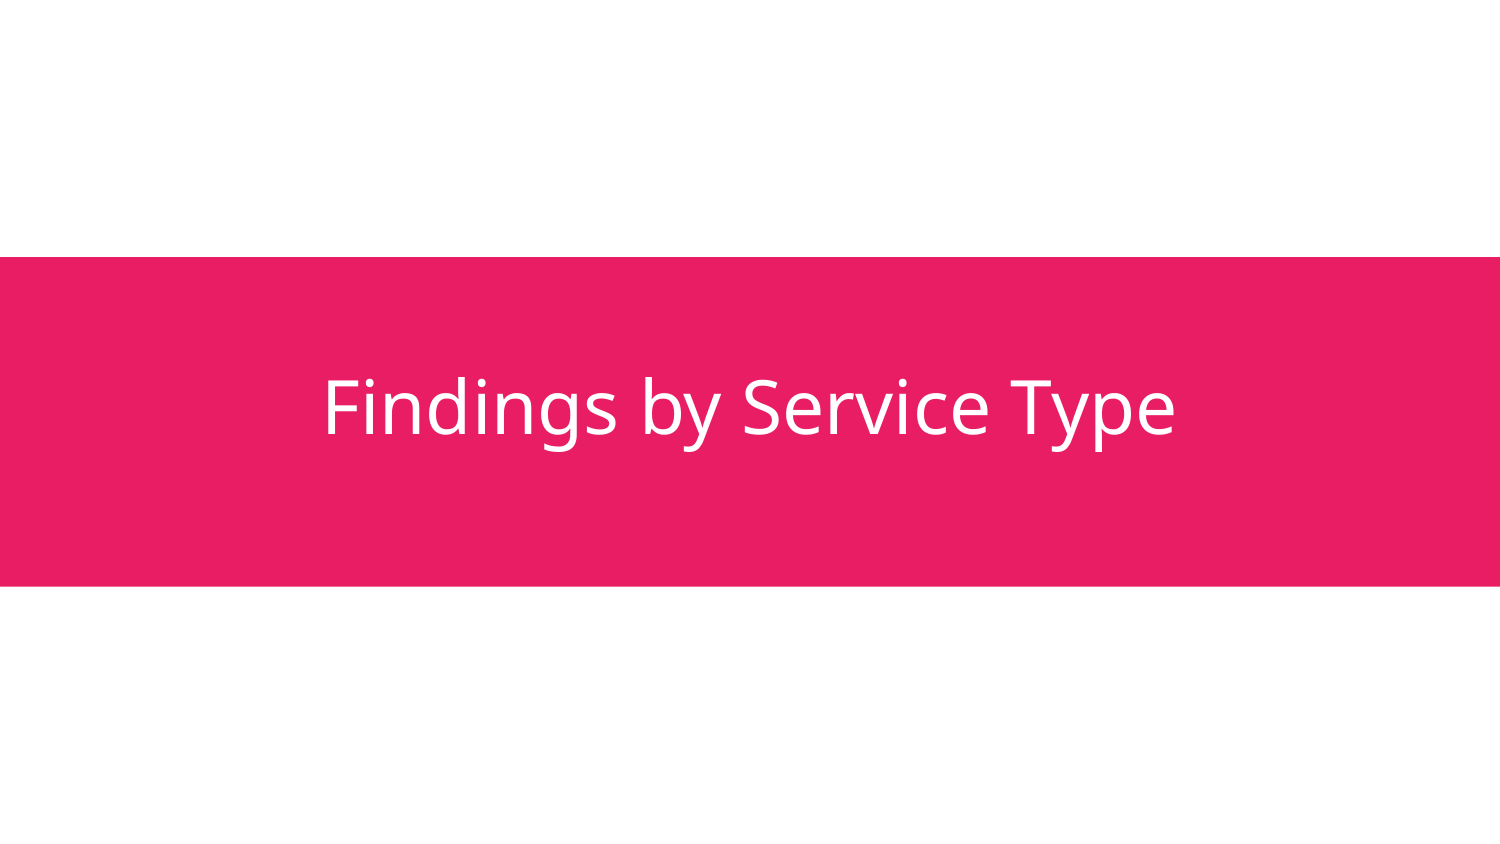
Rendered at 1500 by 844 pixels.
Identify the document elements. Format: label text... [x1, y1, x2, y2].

title Findings by Service Type [70, 309, 1430, 559]
